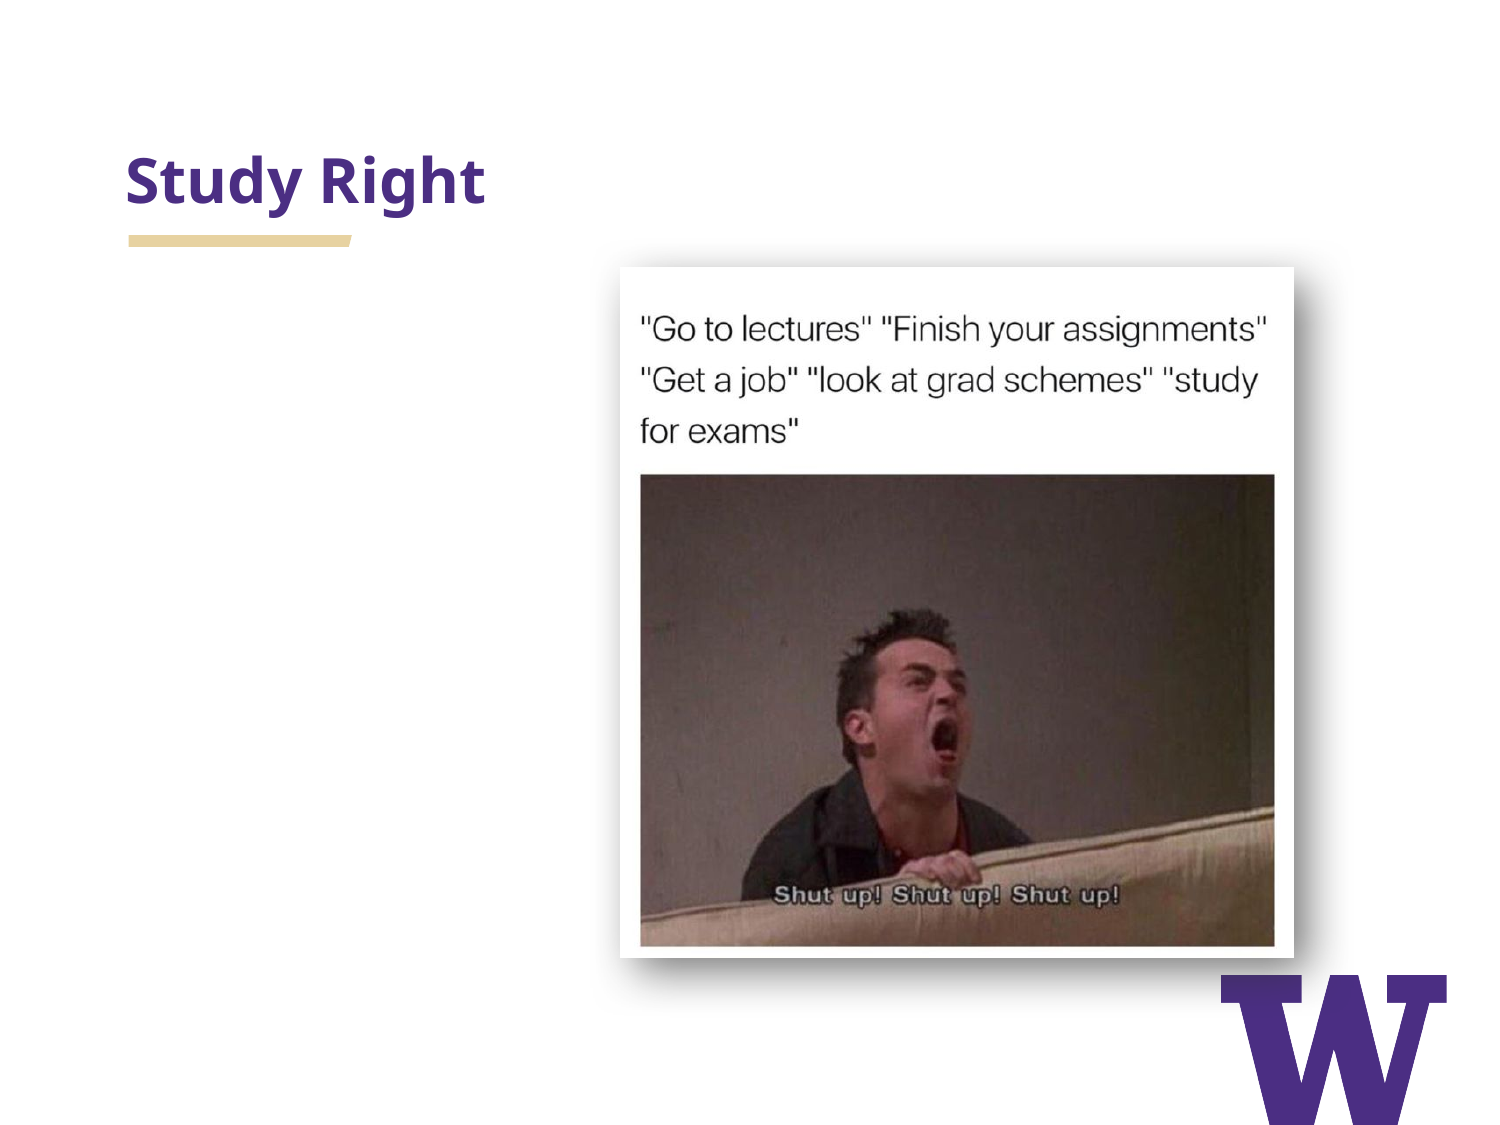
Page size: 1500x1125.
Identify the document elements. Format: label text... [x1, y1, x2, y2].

title Study Right [110, 60, 1453, 224]
picture [619, 267, 1294, 958]
picture [128, 235, 352, 247]
picture [1221, 975, 1447, 1125]
